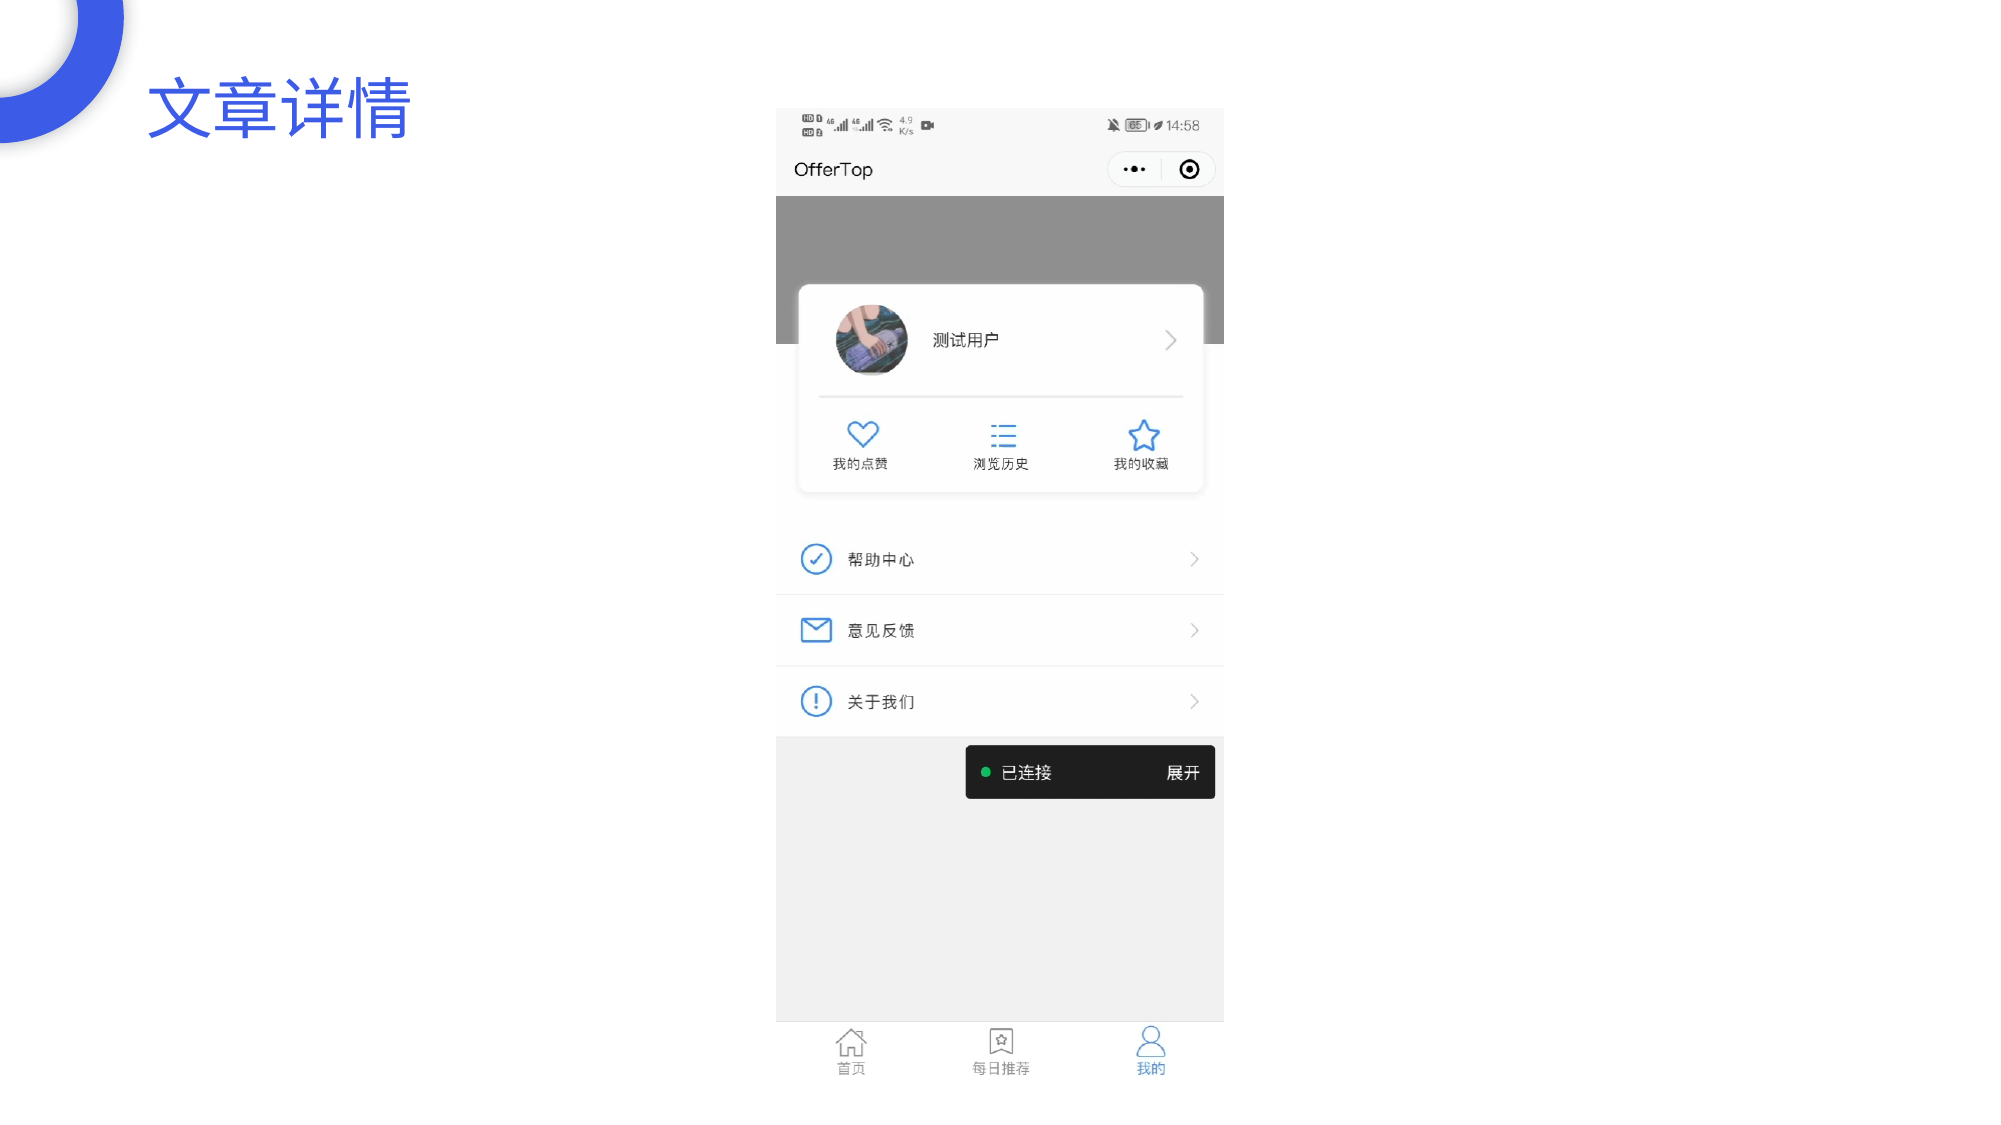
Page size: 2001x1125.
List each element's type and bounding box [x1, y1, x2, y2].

text_box [0, 0, 825, 156]
text_box [775, 107, 1225, 1083]
